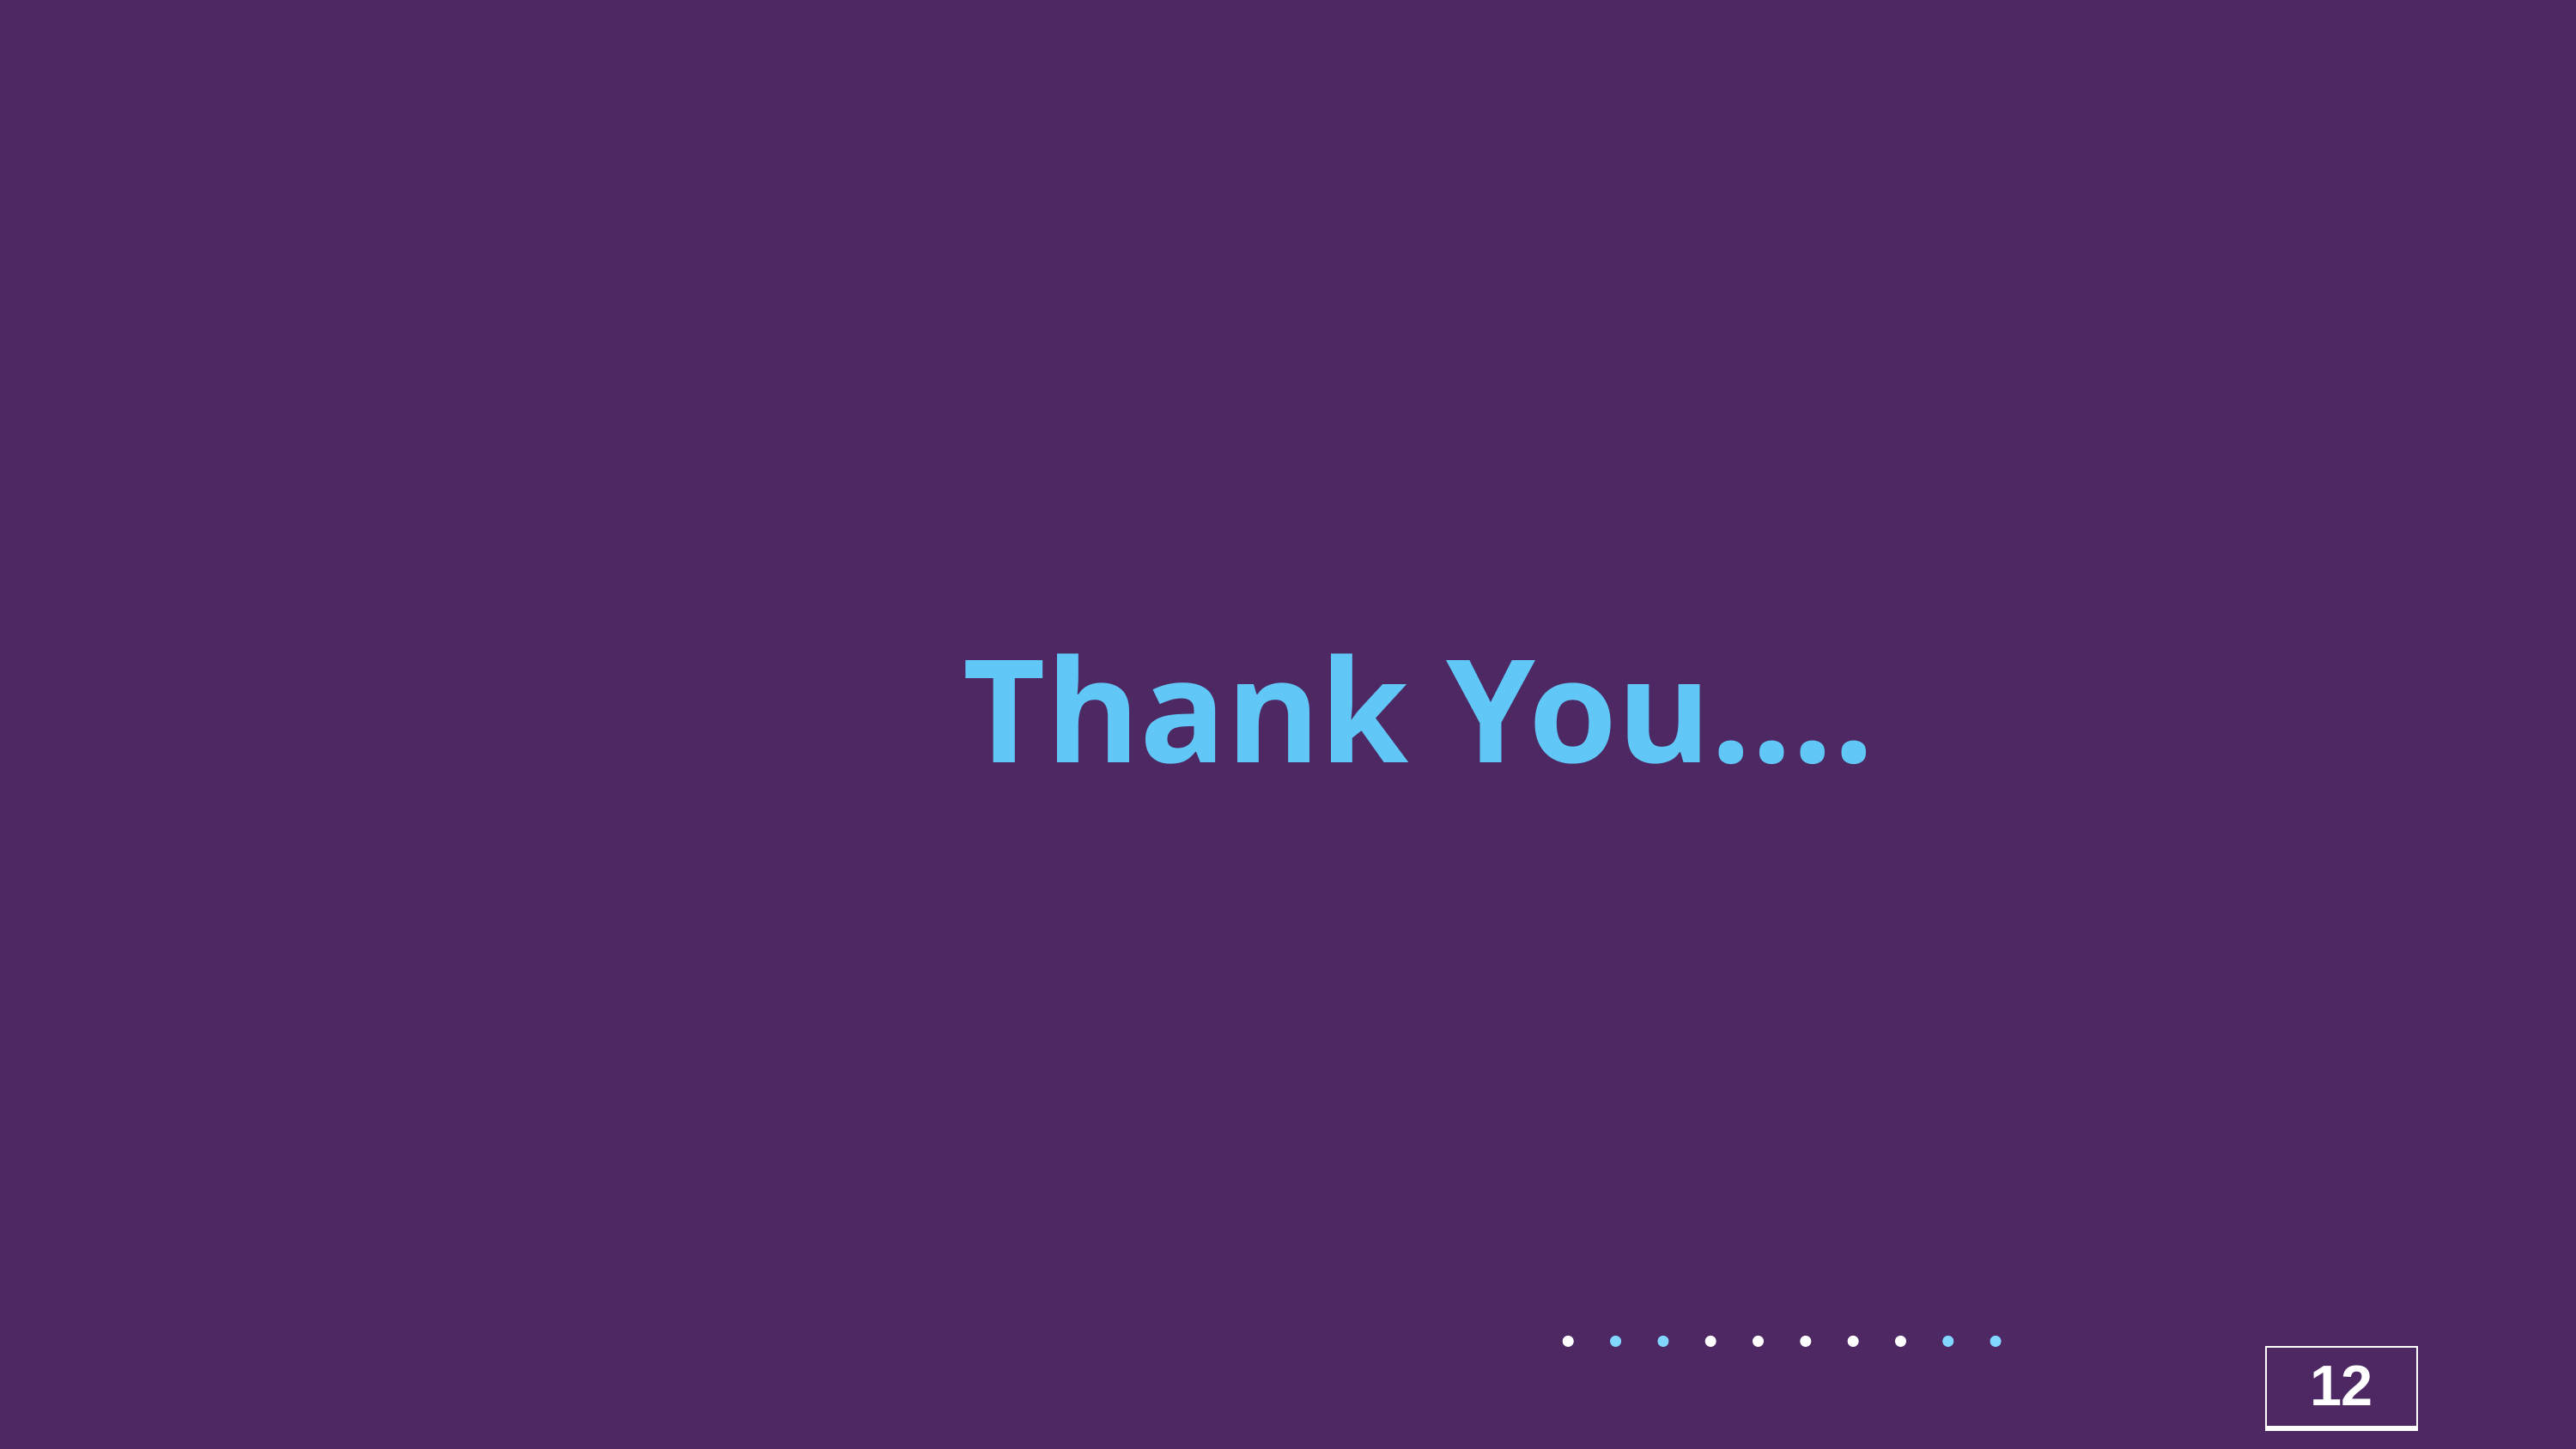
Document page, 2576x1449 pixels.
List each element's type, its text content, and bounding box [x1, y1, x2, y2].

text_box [1562, 1335, 2002, 1348]
text_box Thank You…. [963, 620, 2372, 792]
table_header 12 [2267, 1348, 2416, 1426]
